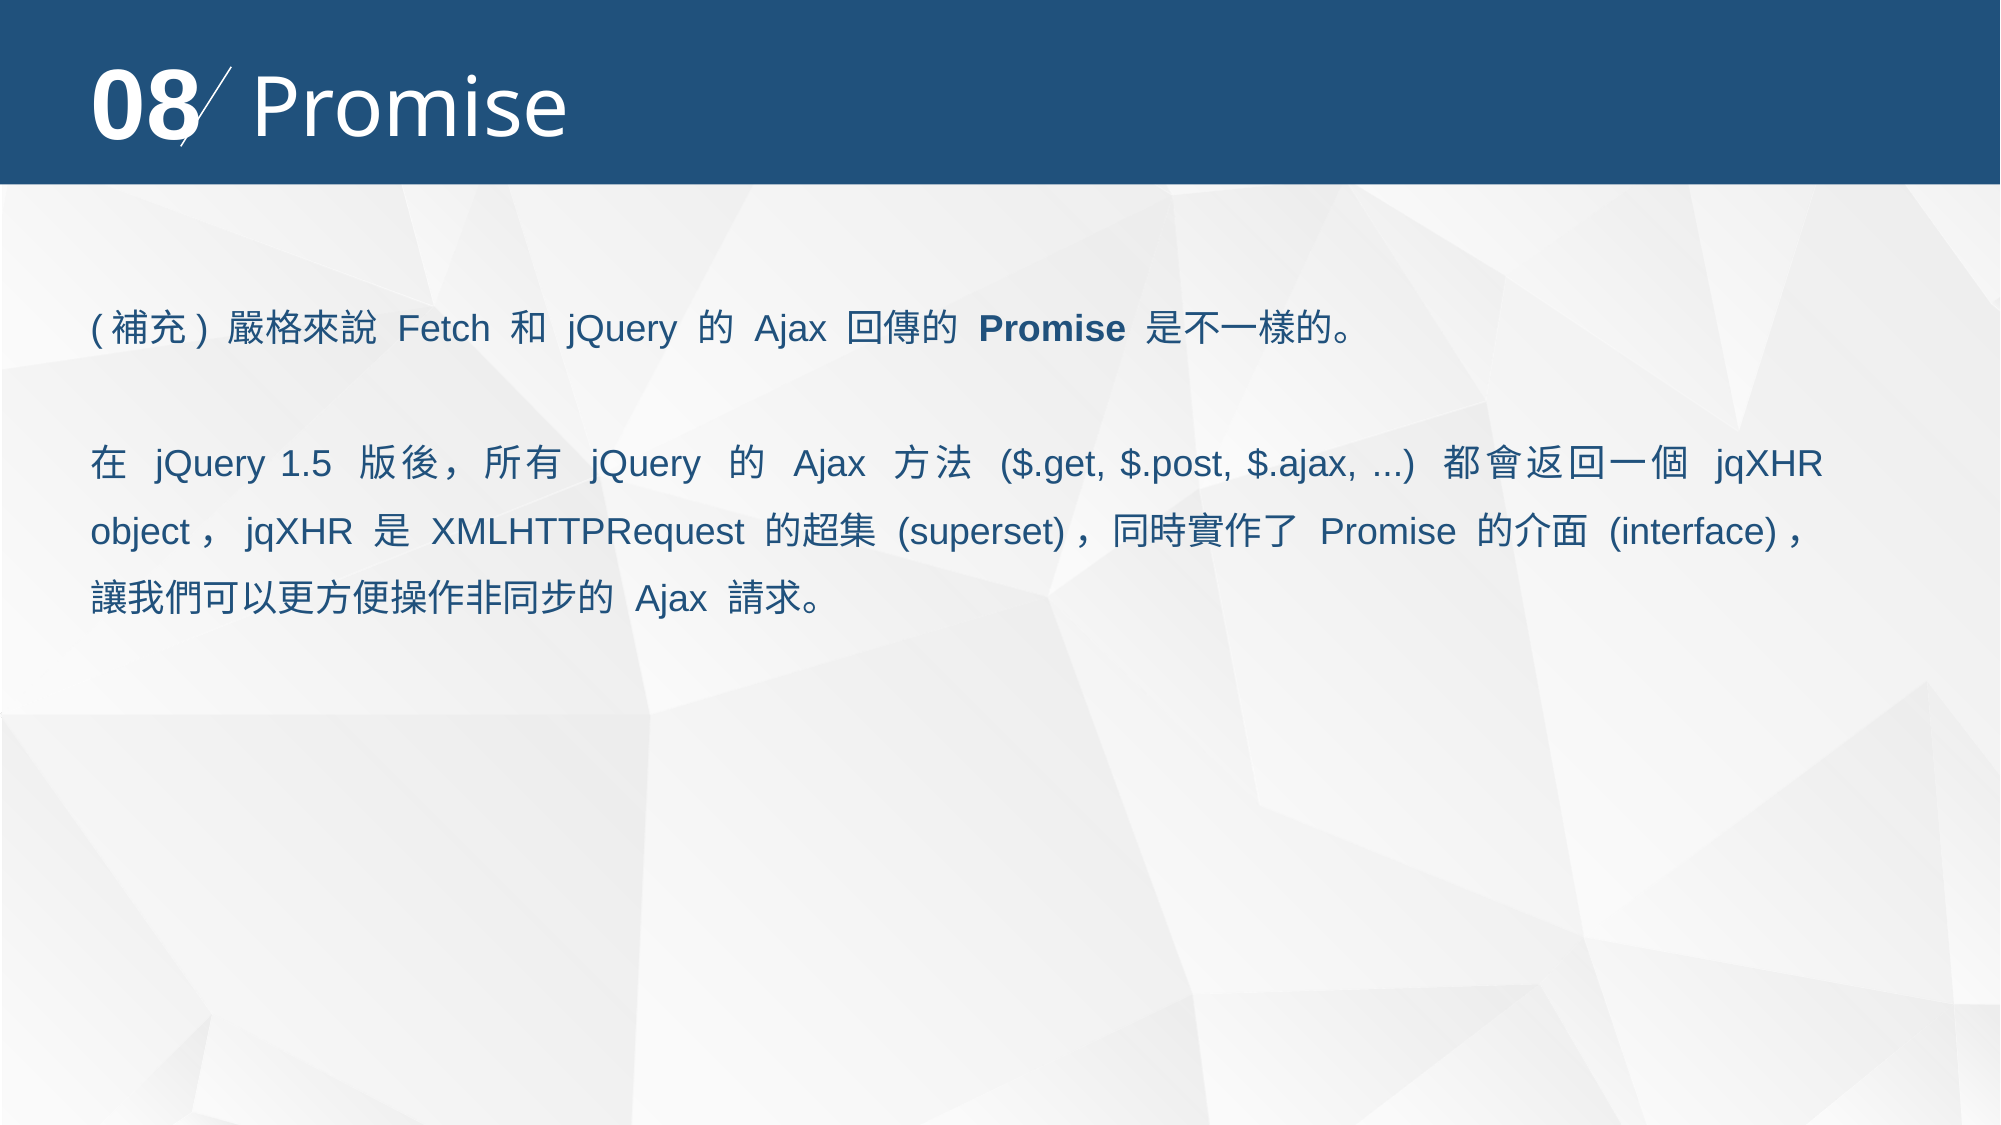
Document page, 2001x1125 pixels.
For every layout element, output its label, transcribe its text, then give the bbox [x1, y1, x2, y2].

list 08 [75, 45, 218, 212]
text_box (補充) 嚴格來說 Fetch 和 jQuery 的 Ajax 回傳的 Promise 是不一樣的。 在 jQuery 1.5 版後，所有 jQuery 的 Ajax 方法 ($.get, $.post, $.ajax, ...) 都會返回一個 jqXHR object，jqXHR 是 XMLHTTPRequest 的超集 (superset)，同時實作了 Promise 的介面 (interface)，讓我們可以更方便操作非同步的 Ajax 請求。 [75, 274, 1839, 1046]
list Promise [235, 57, 1768, 139]
picture [0, 0, 2001, 1125]
